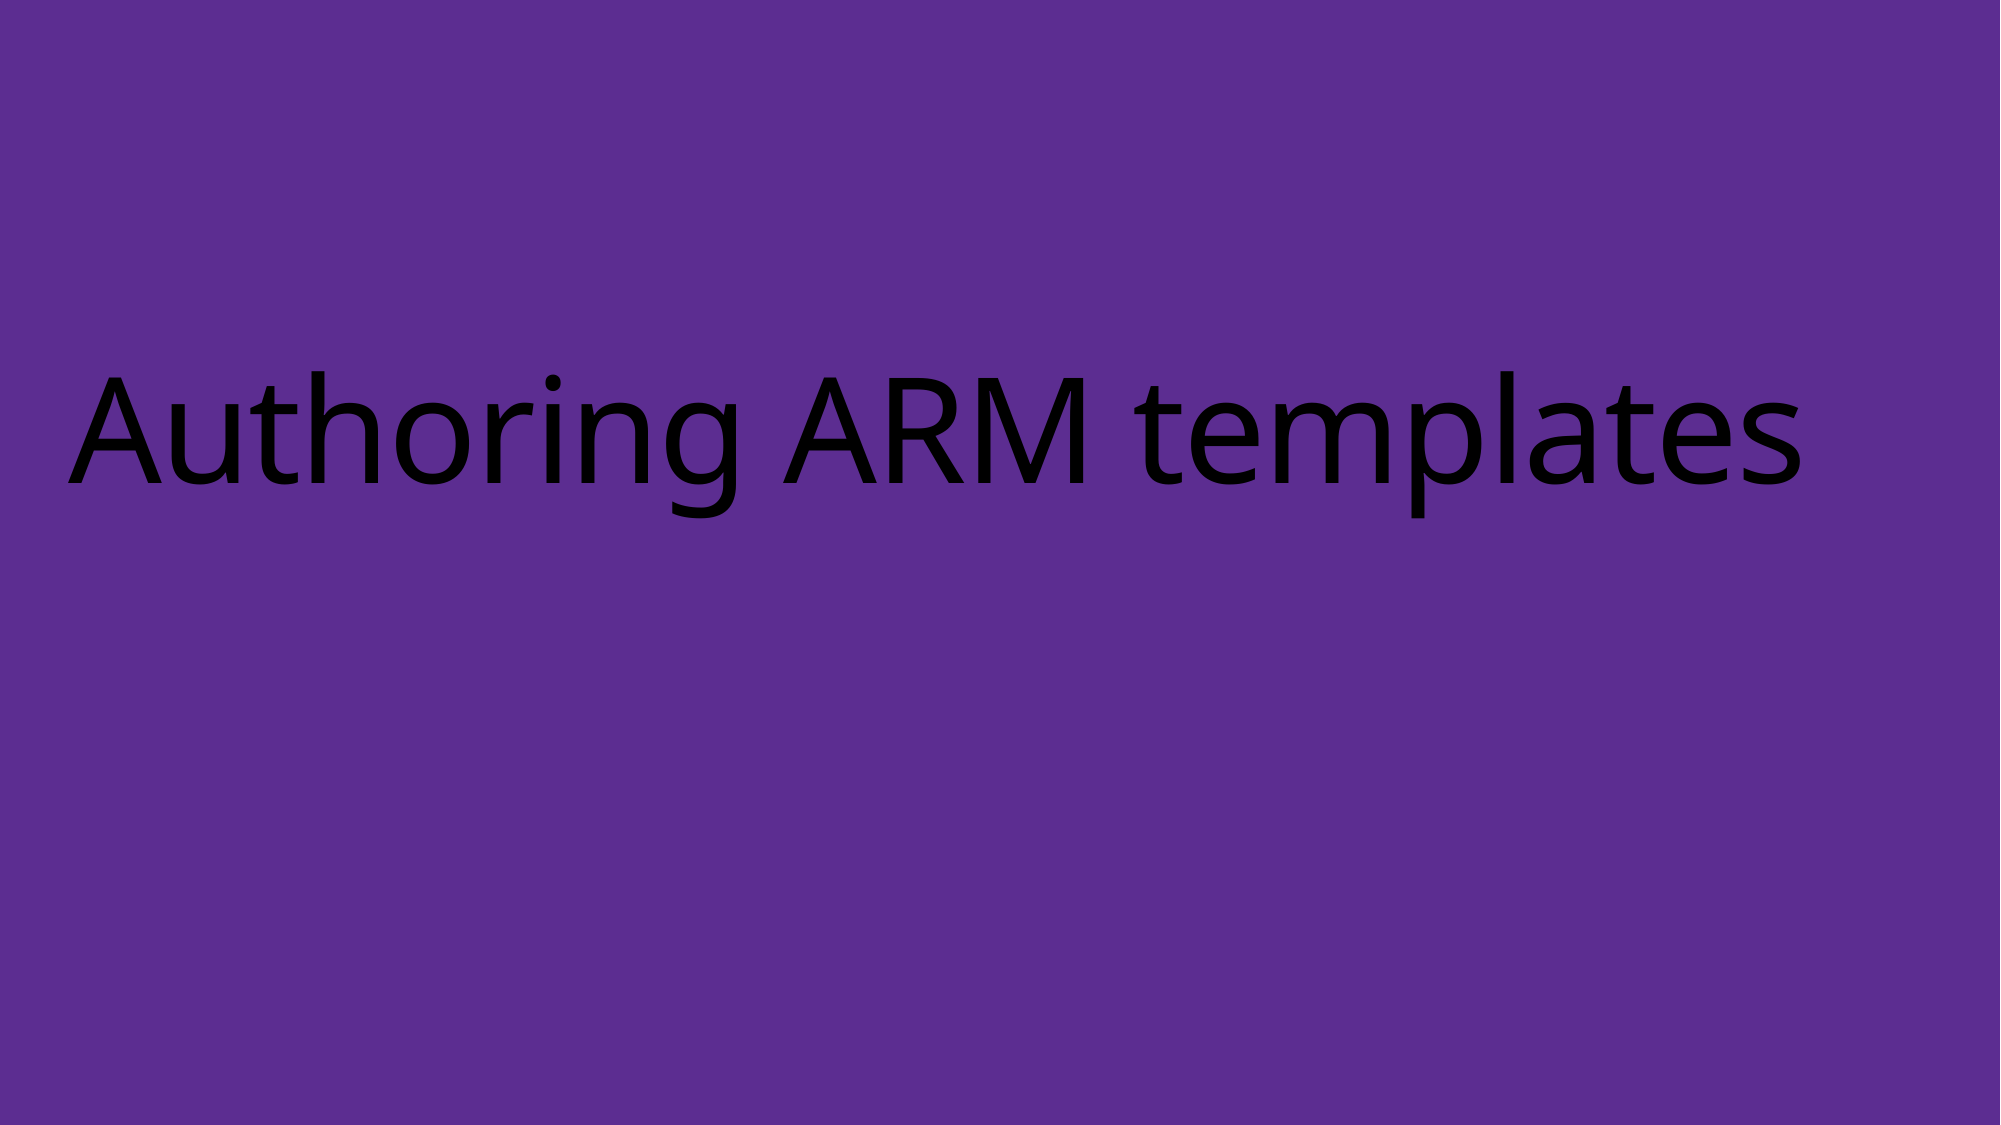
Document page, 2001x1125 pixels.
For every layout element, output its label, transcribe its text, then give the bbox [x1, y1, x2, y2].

title Authoring ARM templates [44, 341, 1956, 532]
